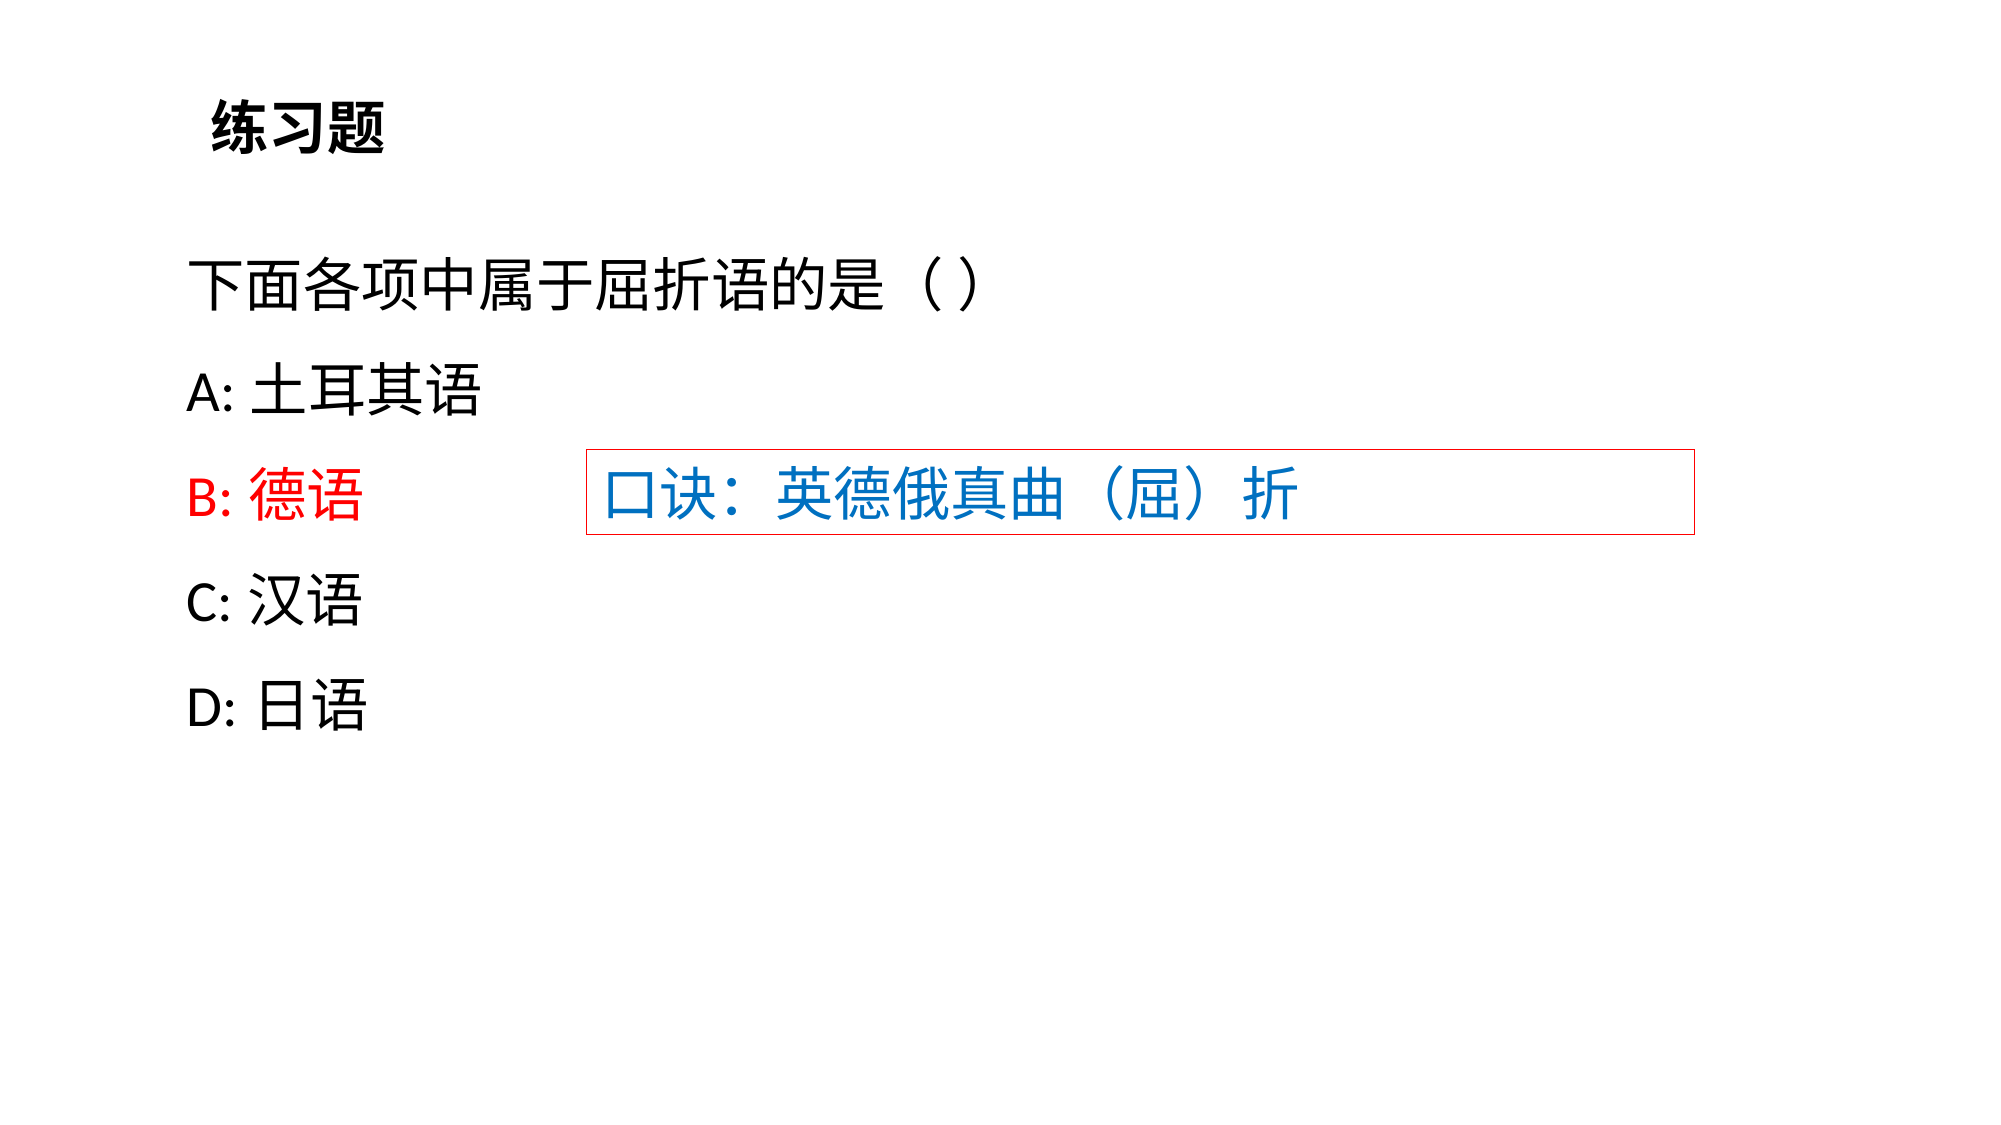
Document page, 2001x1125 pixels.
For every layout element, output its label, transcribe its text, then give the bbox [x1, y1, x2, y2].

text_box 口诀：英德俄真曲（屈）折 [586, 449, 1695, 535]
text_box 练习题 [196, 84, 401, 169]
text_box 下面各项中属于屈折语的是（ ） A:土耳其语 B:德语 C:汉语 D:日语 [172, 205, 1173, 746]
